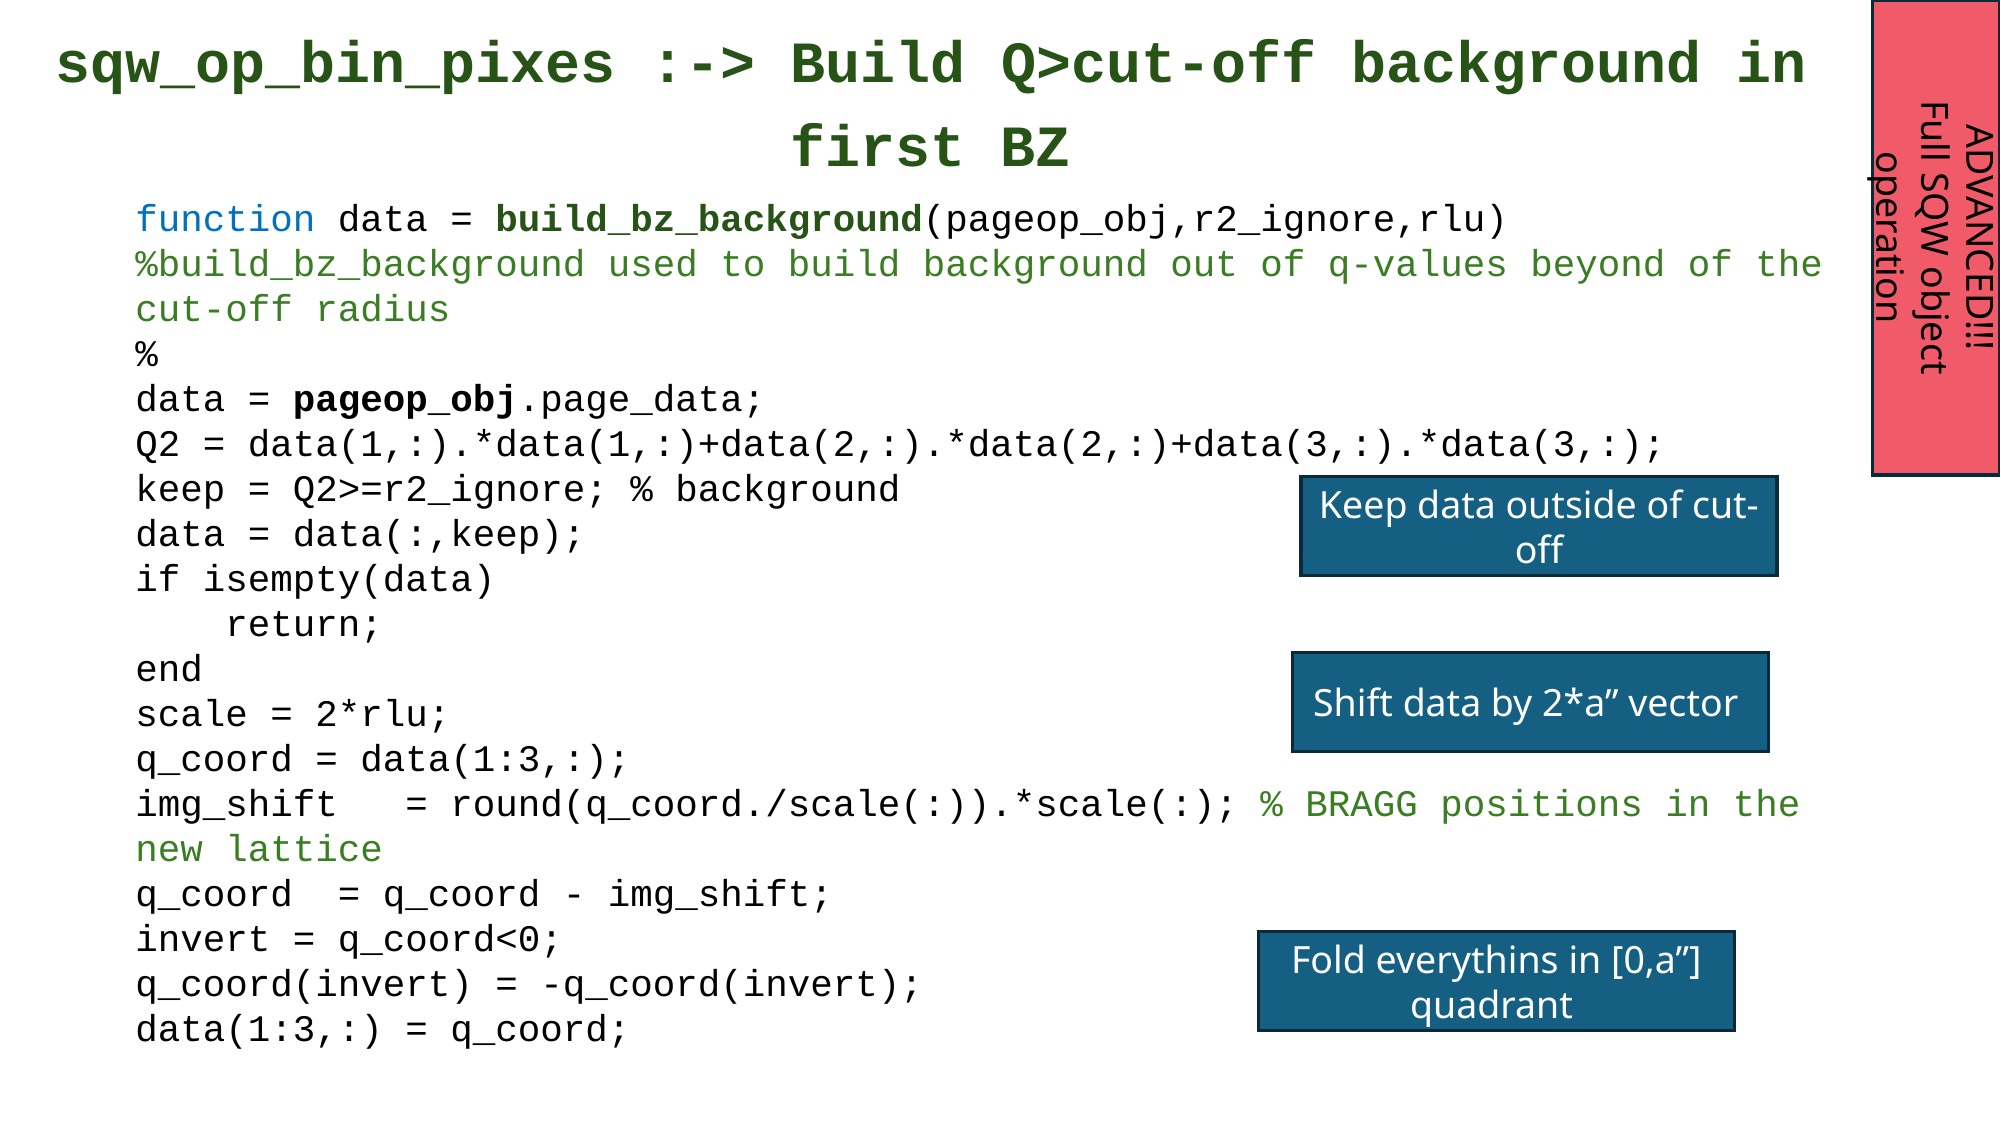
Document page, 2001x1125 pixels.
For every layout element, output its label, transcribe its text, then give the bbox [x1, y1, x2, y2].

text_box ADVANCED!!! Full SQW object operation [1871, 0, 2000, 477]
text_box sqw_op_bin_pixes :-> Build Q>cut-off background in first BZ [33, 24, 1829, 165]
text_box Shift data by 2*a” vector [1291, 651, 1770, 753]
text_box Keep data outside of cut-off [1299, 475, 1779, 577]
text_box function data = build_bz_background(pageop_obj,r2_ignore,rlu) %build_bz_background used to build background out of q-values beyond of the cut-off radius % data = pageop_obj.page_data; Q2 = data(1,:).*data(1,:)+data(2,:).*data(2,:)+data(3,:).*data(3,:); keep = Q2>=r2_ignore; % background data = data(:,keep); if isempty(data) return; end scale = 2*rlu; q_coord = data(1:3,:); img_shift = round(q_coord./scale(:)).*scale(:); % BRAGG positions in the new lattice q_coord = q_coord - img_shift; invert = q_coord<0; q_coord(invert) = -q_coord(invert); data(1:3,:) = q_coord; [120, 186, 1847, 1057]
text_box Fold everythins in [0,a”] quadrant [1257, 930, 1736, 1032]
